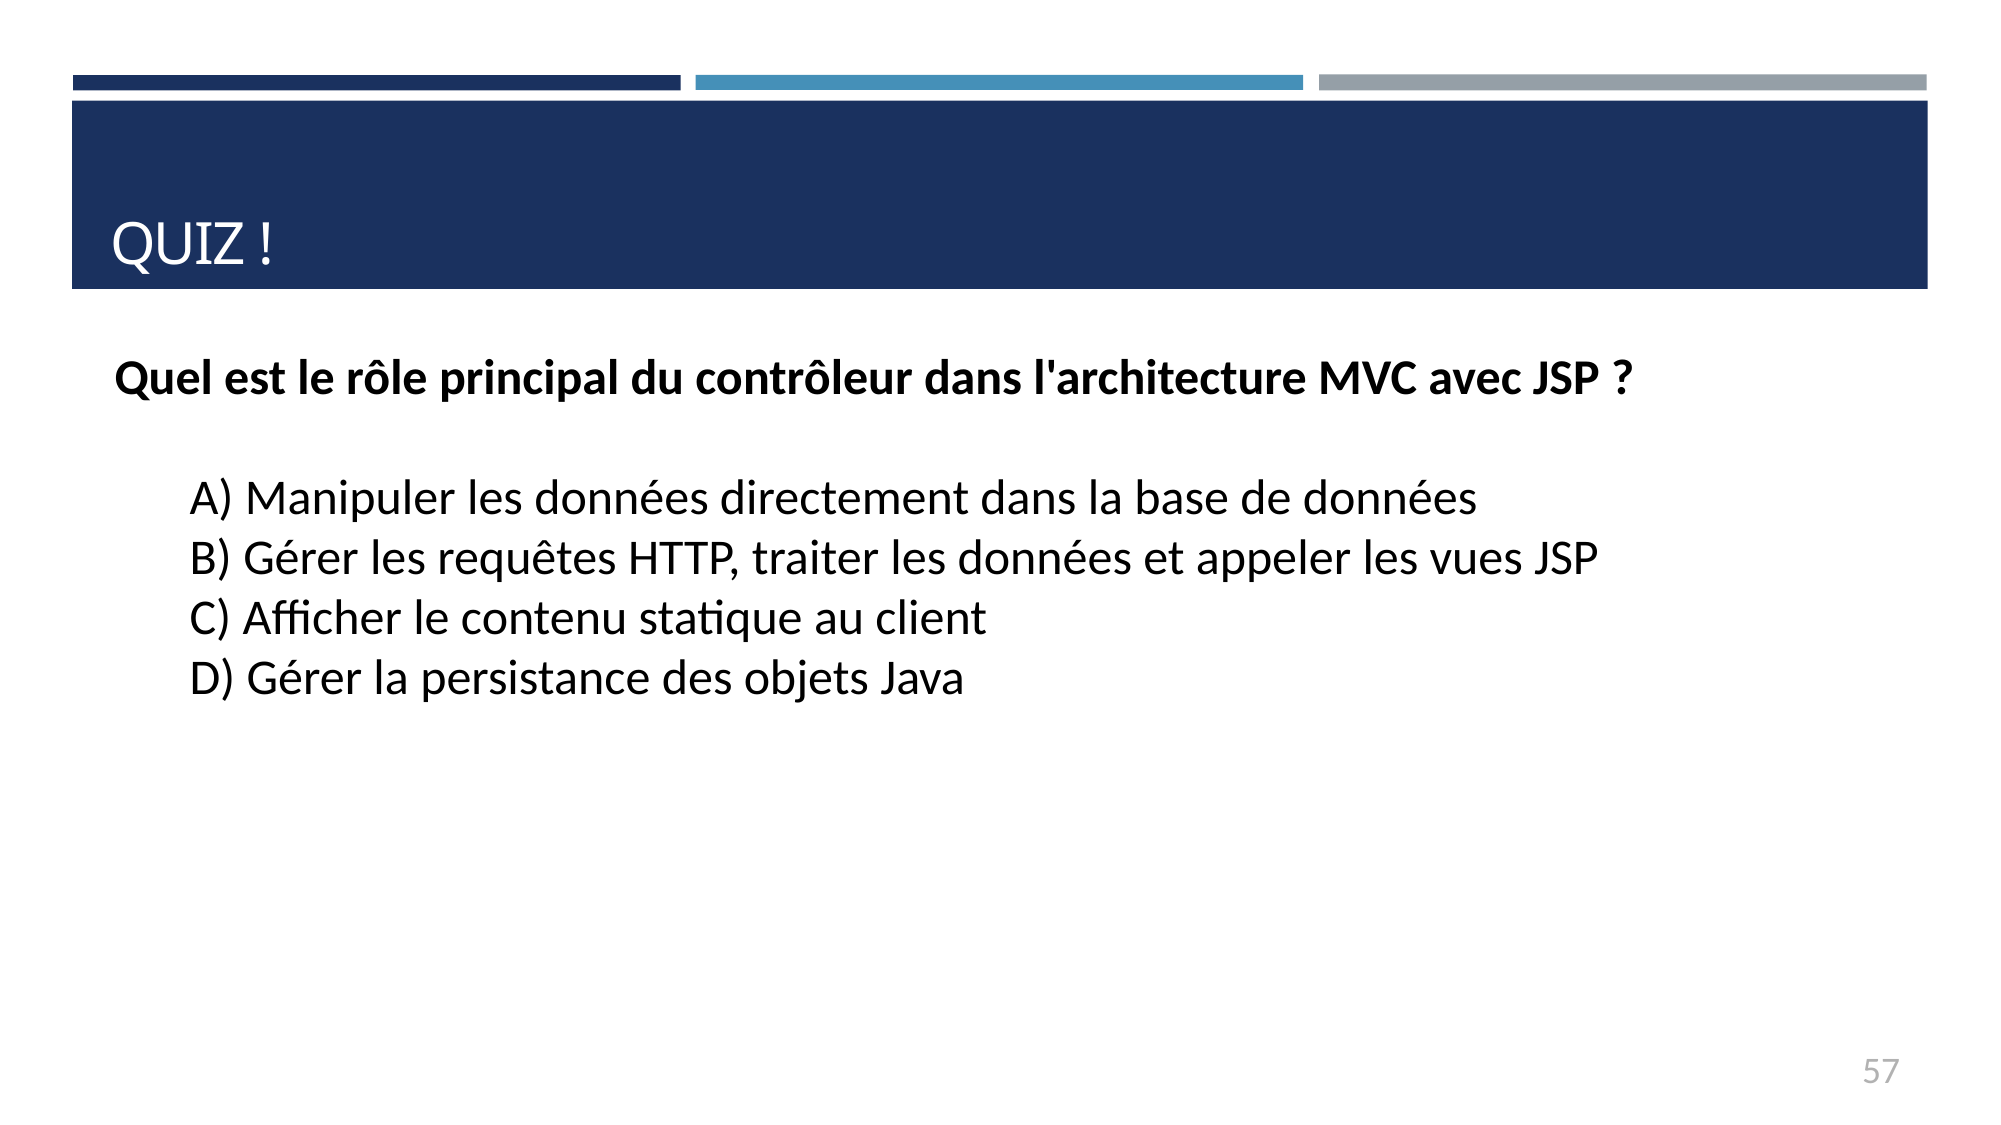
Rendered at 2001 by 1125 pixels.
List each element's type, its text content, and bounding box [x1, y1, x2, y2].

title QUIZ ! [72, 100, 1928, 289]
text_box Quel est le rôle principal du contrôleur dans l'architecture MVC avec JSP ? A) Manipuler les données directement dans la base de données B) Gérer les requêtes HTTP, traiter les données et appeler les vues JSP C) Afficher le contenu statique au client D) Gérer la persistance des objets Java [99, 337, 1913, 713]
slide_number 57 [1440, 1046, 1900, 1103]
